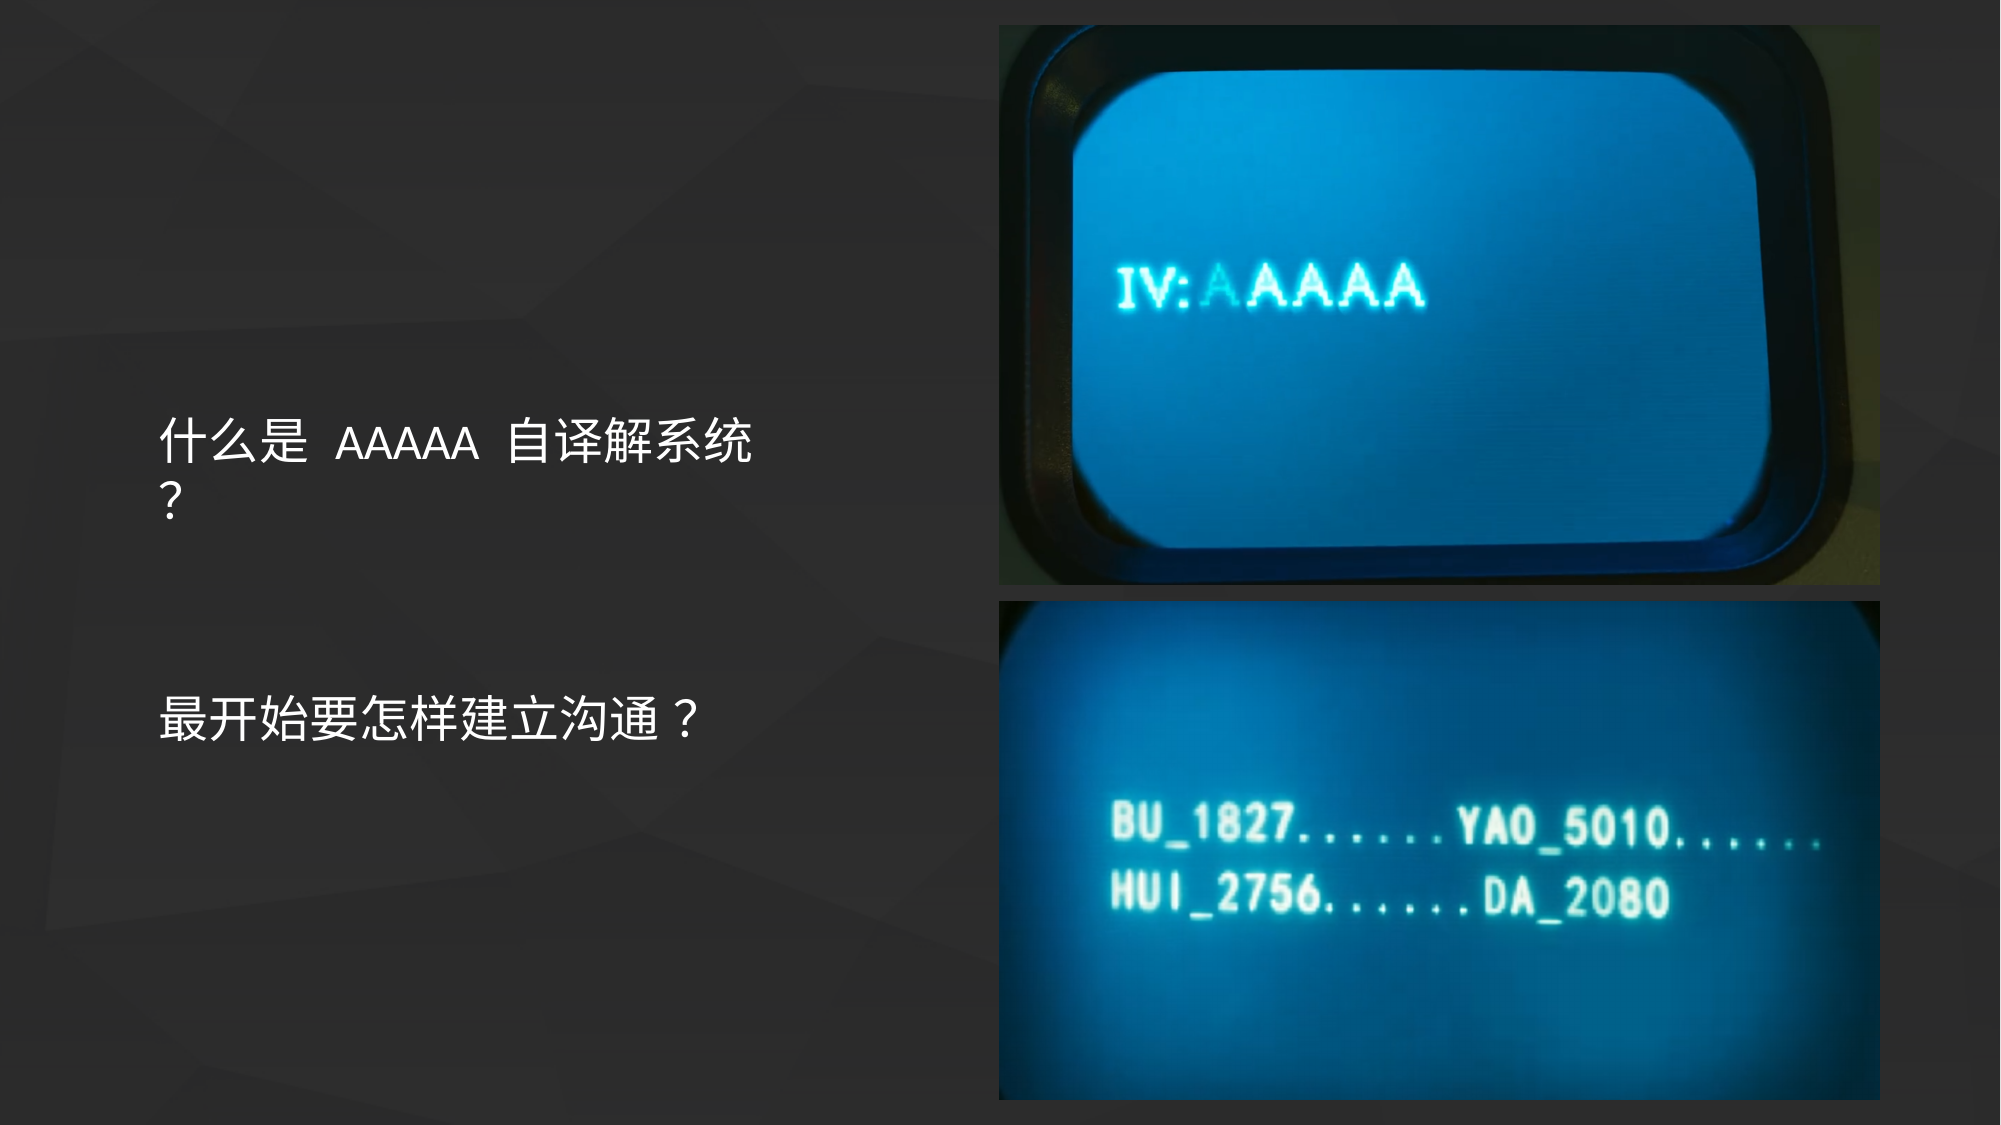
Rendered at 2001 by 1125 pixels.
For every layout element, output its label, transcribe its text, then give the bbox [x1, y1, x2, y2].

text_box 最开始要怎样建立沟通 ？ [143, 680, 757, 741]
text_box 什么是 AAAAA 自译解系统 ？ [143, 402, 780, 463]
picture [0, 0, 2001, 1125]
